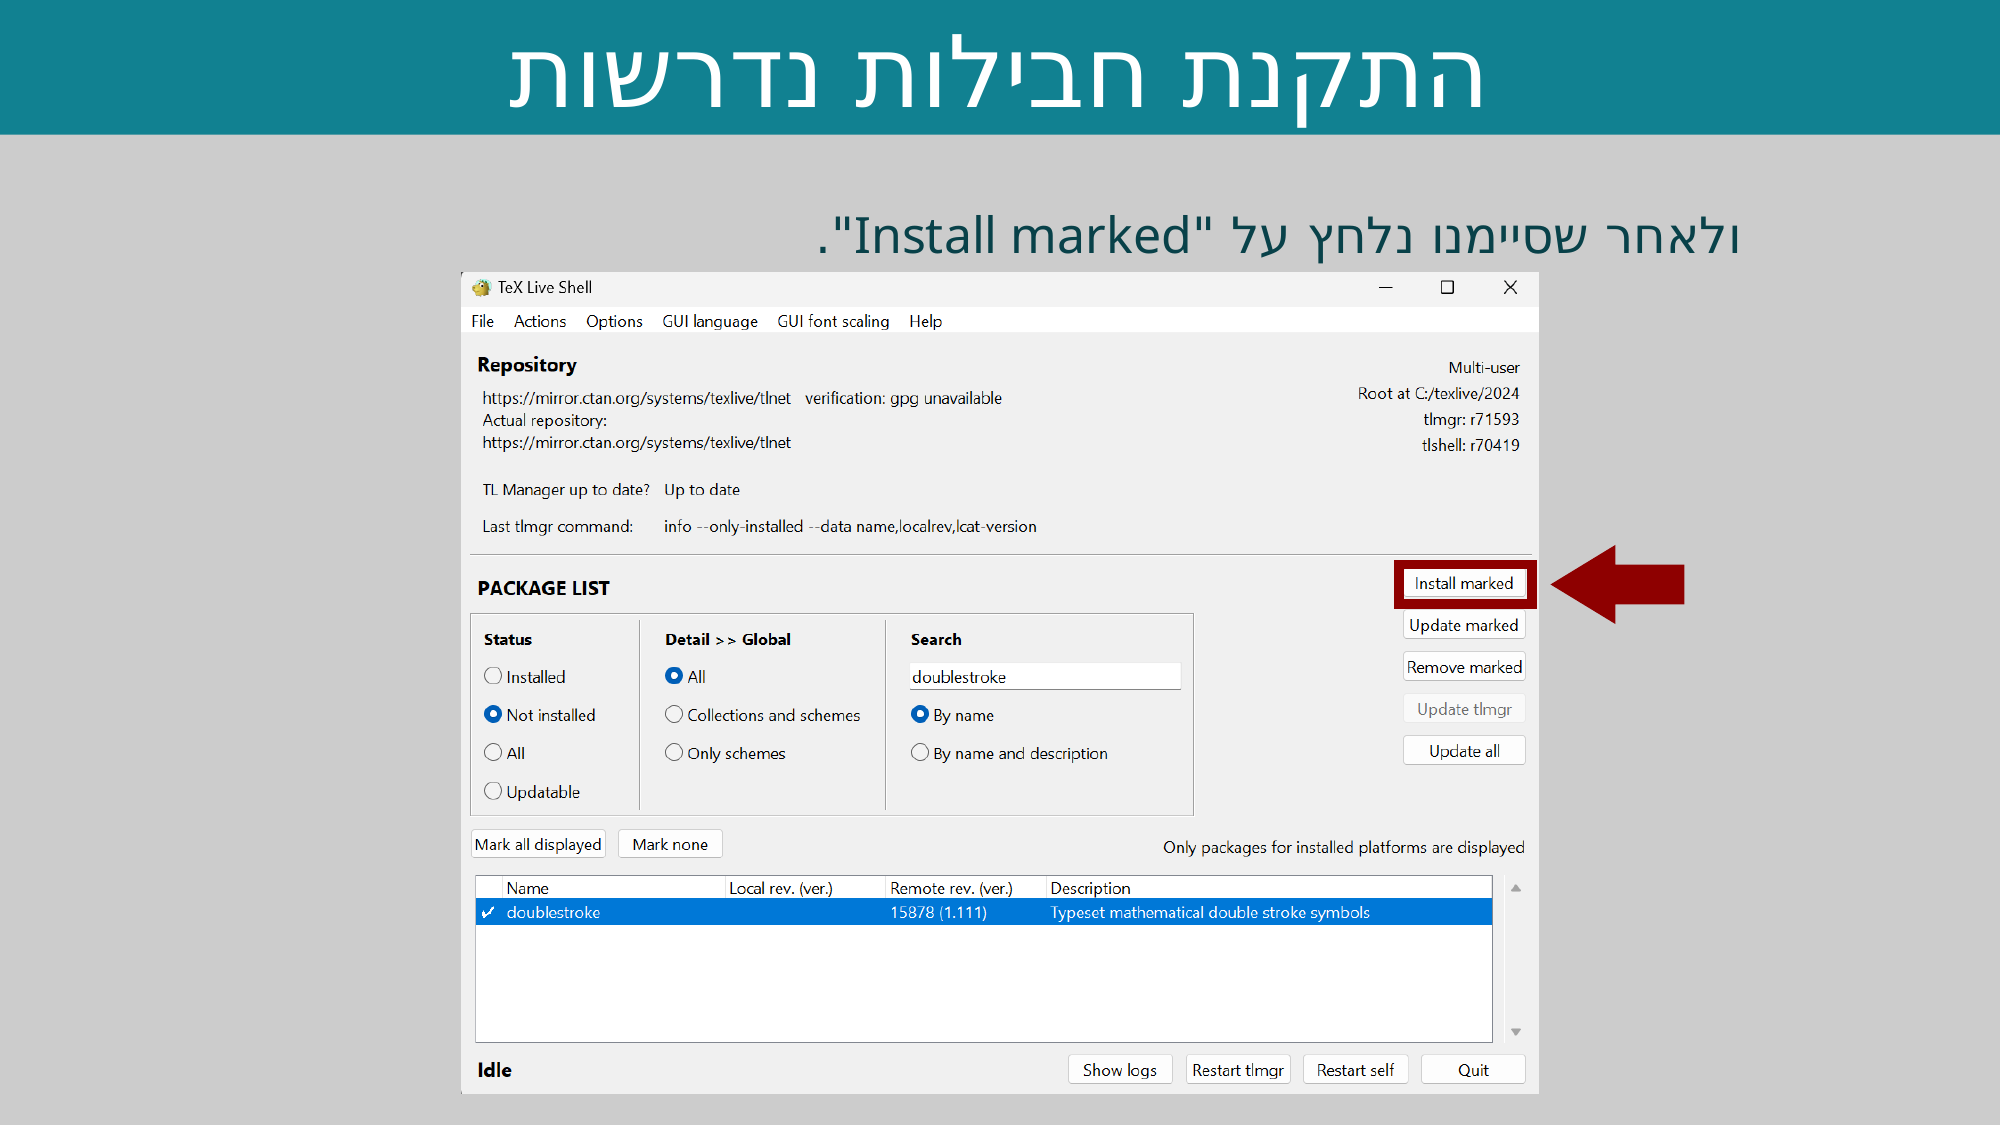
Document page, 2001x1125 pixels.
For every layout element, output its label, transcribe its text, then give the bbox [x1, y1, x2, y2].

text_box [460, 272, 1685, 1095]
text_box ולאחר שסיימנו נלחץ על "Install marked". [243, 136, 1757, 271]
text_box התקנת חבילות נדרשות [0, 0, 2000, 135]
